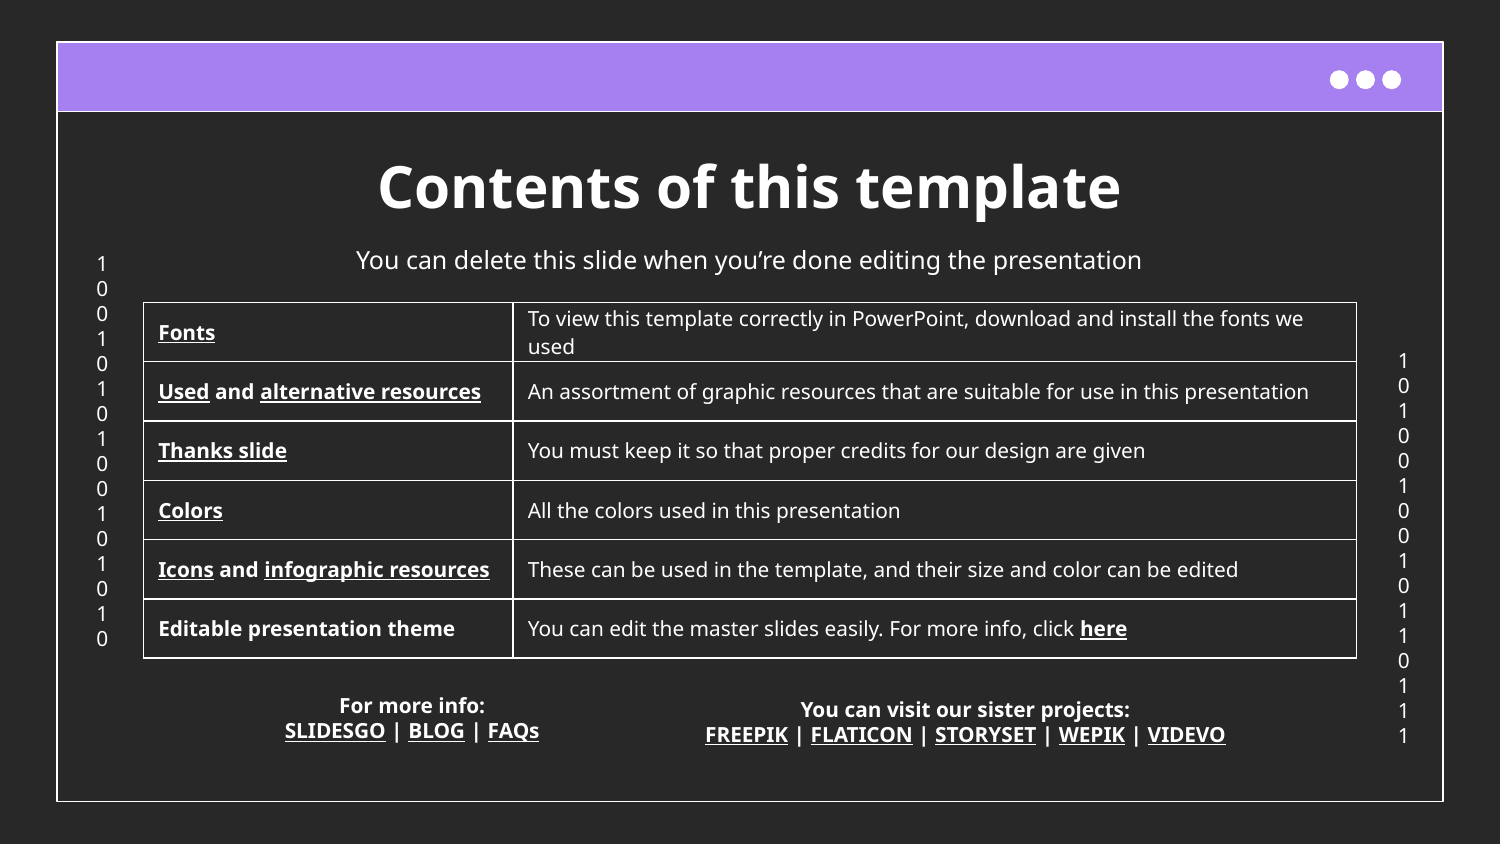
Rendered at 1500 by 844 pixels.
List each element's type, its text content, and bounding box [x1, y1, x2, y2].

table_cell Editable presentation theme [144, 600, 512, 657]
title Contents of this template [118, 135, 1382, 229]
text_box You can visit our sister projects: FREEPIK | FLATICON | STORYSET | WEPIK | VIDEVO [679, 681, 1251, 757]
table_header To view this template correctly in PowerPoint, download and install the fonts we used [514, 303, 1356, 361]
table_cell Icons and infographic resources [144, 540, 512, 598]
table_cell All the colors used in this presentation [514, 481, 1356, 539]
text_box For more info: SLIDESGO | BLOG | FAQs [249, 678, 576, 754]
table_cell Colors [144, 481, 512, 539]
table_cell An assortment of graphic resources that are suitable for use in this presentation [514, 362, 1356, 420]
table_cell You must keep it so that proper credits for our design are given [514, 422, 1356, 480]
table_cell Used and alternative resources [144, 362, 512, 420]
list You can delete this slide when you’re done editing the presentation [118, 229, 1382, 296]
table_cell These can be used in the template, and their size and color can be edited [514, 540, 1356, 598]
table_cell You can edit the master slides easily. For more info, click here [514, 600, 1356, 657]
table_cell Thanks slide [144, 422, 512, 480]
table_header Fonts [144, 303, 512, 361]
